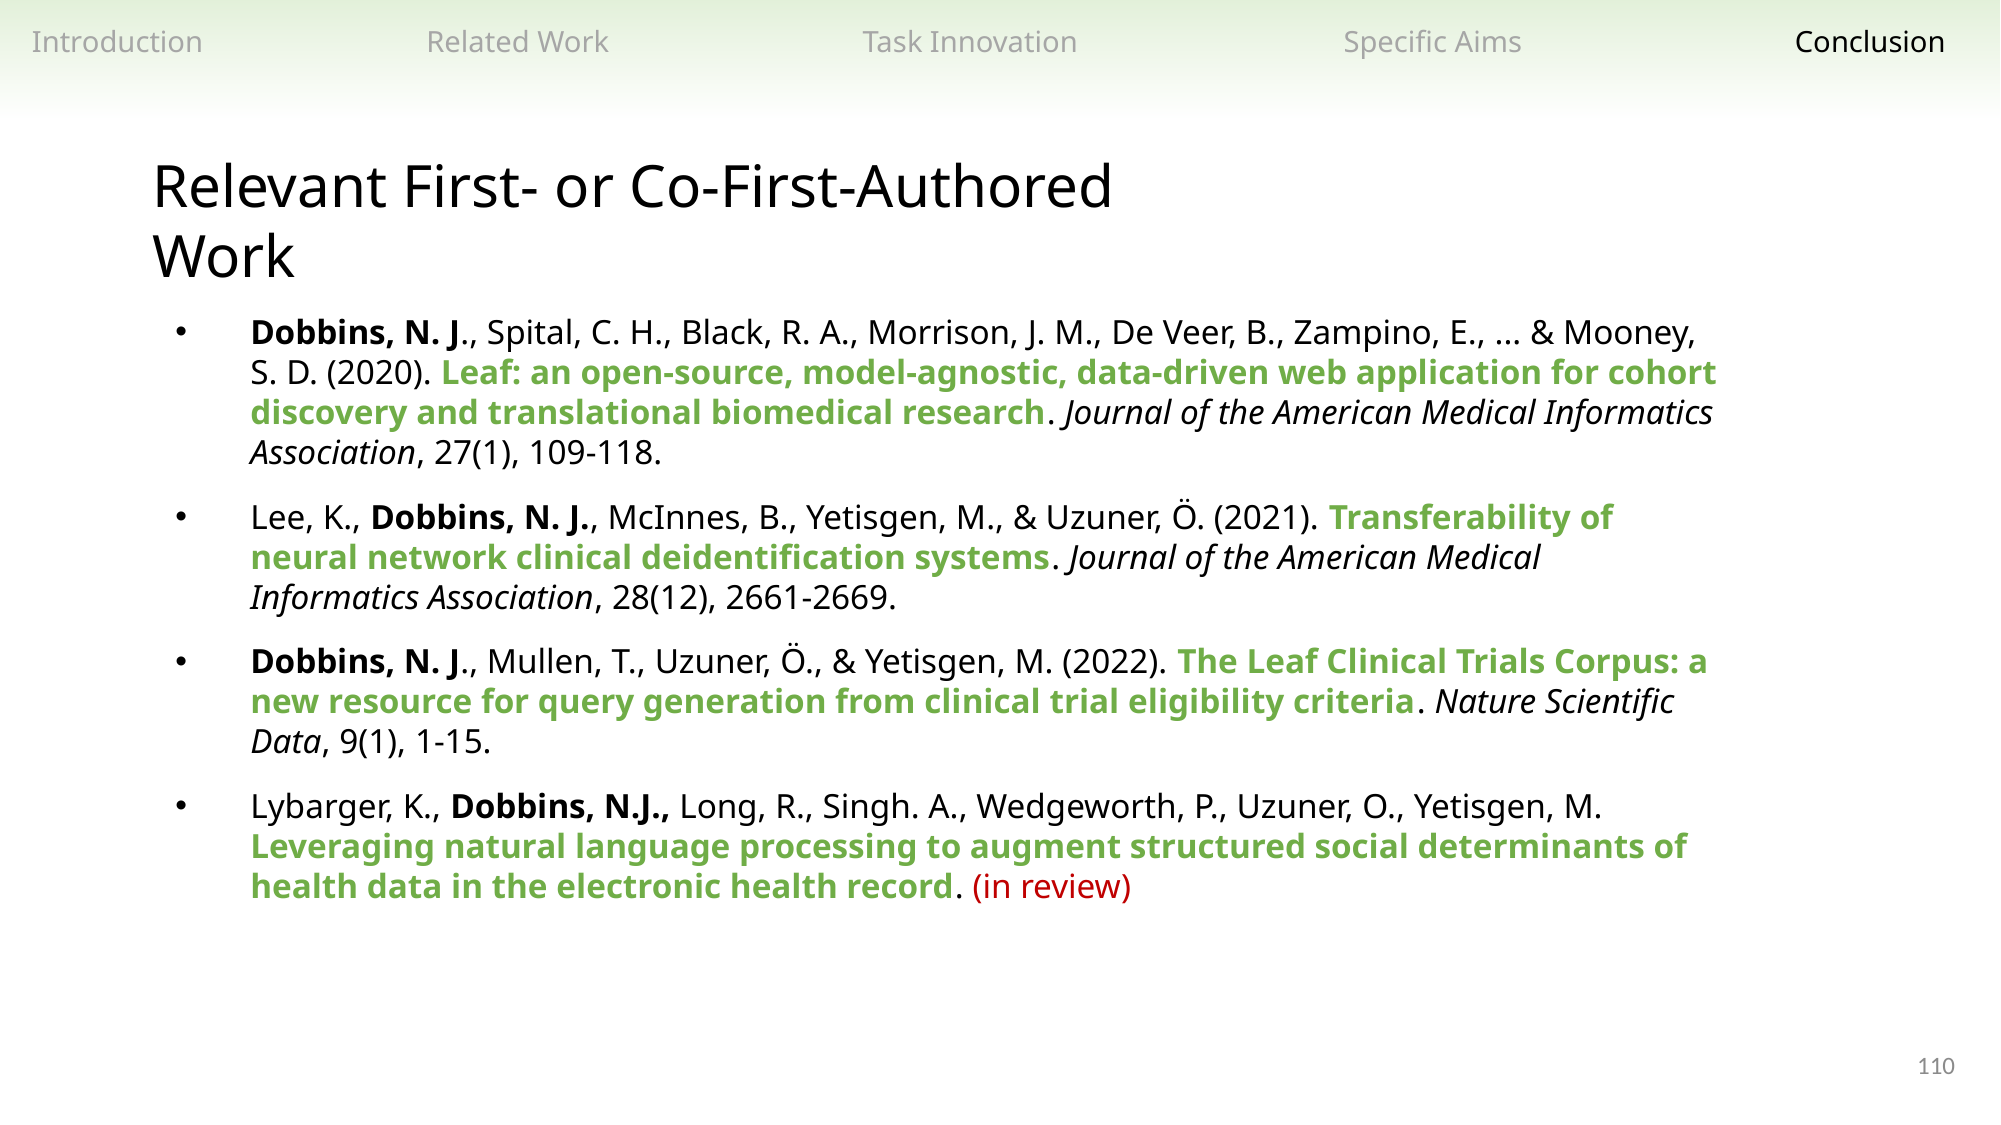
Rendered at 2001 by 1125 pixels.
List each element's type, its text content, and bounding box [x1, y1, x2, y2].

text_box Relevant First- or Co-First-Authored Work [137, 141, 1240, 297]
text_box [24, 15, 1958, 67]
text_box Dobbins, N. J., Spital, C. H., Black, R. A., Morrison, J. M., De Veer, B., Zampino, E., ... & Mooney, S. D. (2020). Leaf: an open-source, model-agnostic, data-driven web application for cohort discovery and translational biomedical research. Journal of the American Medical Informatics Association, 27(1), 109-118. Lee, K., Dobbins, N. J., McInnes, B., Yetisgen, M., & Uzuner, Ö. (2021). Transferability of neural network clinical deidentification systems. Journal of the American Medical Informatics Association, 28(12), 2661-2669. Dobbins, N. J., Mullen, T., Uzuner, Ö., & Yetisgen, M. (2022). The Leaf Clinical Trials Corpus: a new resource for query generation from clinical trial eligibility criteria. Nature Scientific Data, 9(1), 1-15. Lybarger, K., Dobbins, N.J., Long, R., Singh. A., Wedgeworth, P., Uzuner, O., Yetisgen, M. Leveraging natural language processing to augment structured social determinants of health data in the electronic health record. (in review) [160, 303, 1734, 913]
slide_number 110 [1520, 1035, 1971, 1096]
